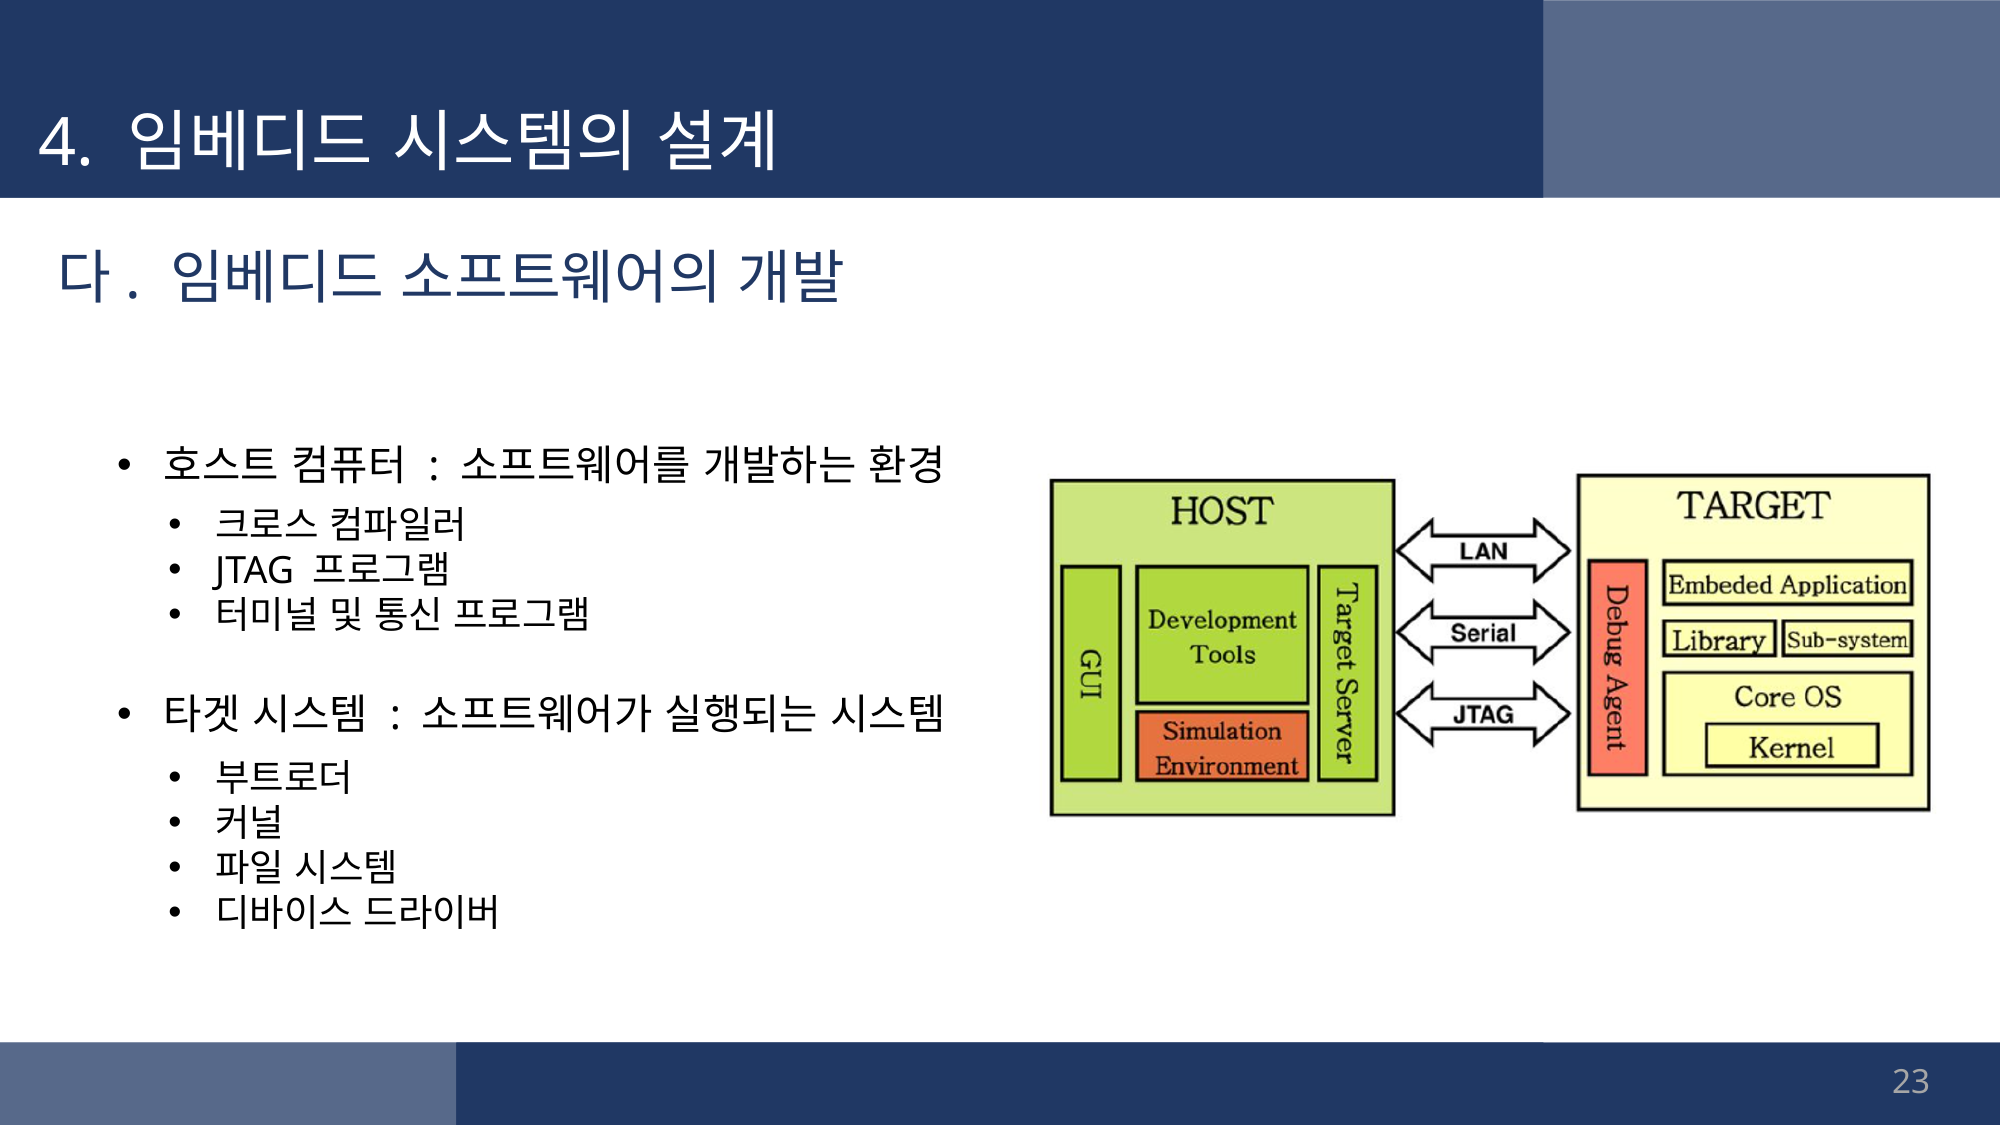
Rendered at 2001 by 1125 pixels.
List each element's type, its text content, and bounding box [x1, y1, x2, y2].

text_box 크로스 컴파일러 JTAG 프로그램 터미널 및 통신 프로그램 [78, 493, 1035, 644]
slide_number 23 [1494, 1052, 1945, 1113]
text_box 타겟 시스템 : 소프트웨어가 실행되는 시스템 [102, 680, 1035, 746]
text_box [1544, 1041, 2000, 1125]
text_box [0, 0, 1542, 199]
picture [1035, 466, 1955, 827]
text_box 4. 임베디드 시스템의 설계 [23, 91, 796, 186]
text_box 다. 임베디드 소프트웨어의 개발 [43, 233, 989, 318]
text_box 호스트 컴퓨터 : 소프트웨어를 개발하는 환경 [102, 431, 1650, 493]
text_box 부트로더 커널 파일 시스템 디바이스 드라이버 [78, 746, 1059, 941]
text_box [0, 1041, 1544, 1125]
text_box [1542, 0, 2000, 199]
